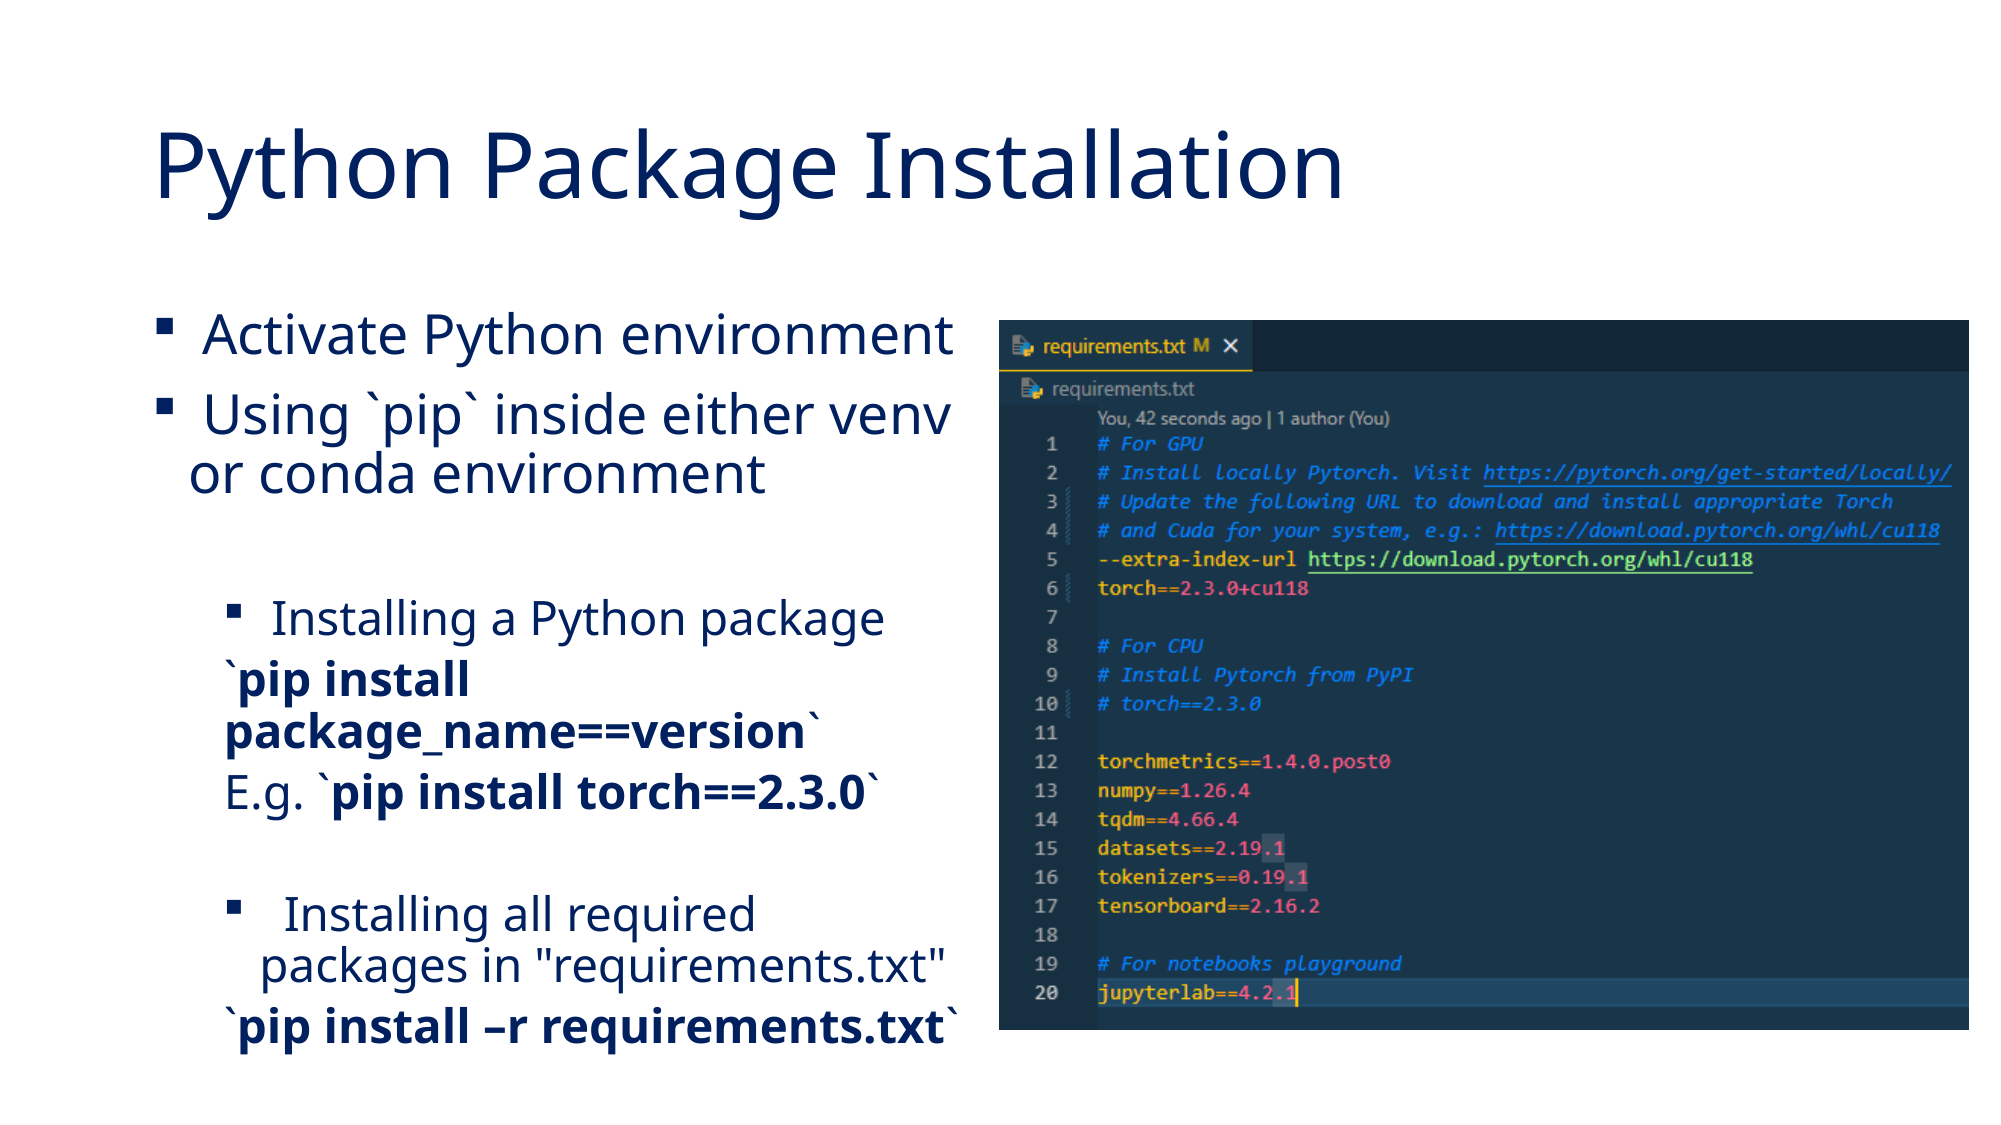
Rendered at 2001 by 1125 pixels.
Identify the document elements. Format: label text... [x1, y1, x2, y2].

picture [999, 319, 1969, 1030]
list Activate Python environment Using `pip` inside either venv or conda environment Installing a Python package `pip install package_name==version` E.g. `pip install torch==2.3.0` Installing all required packages in "requirements.txt" `pip install –r requirements.txt` [137, 299, 982, 1107]
title Python Package Installation [137, 59, 1863, 278]
